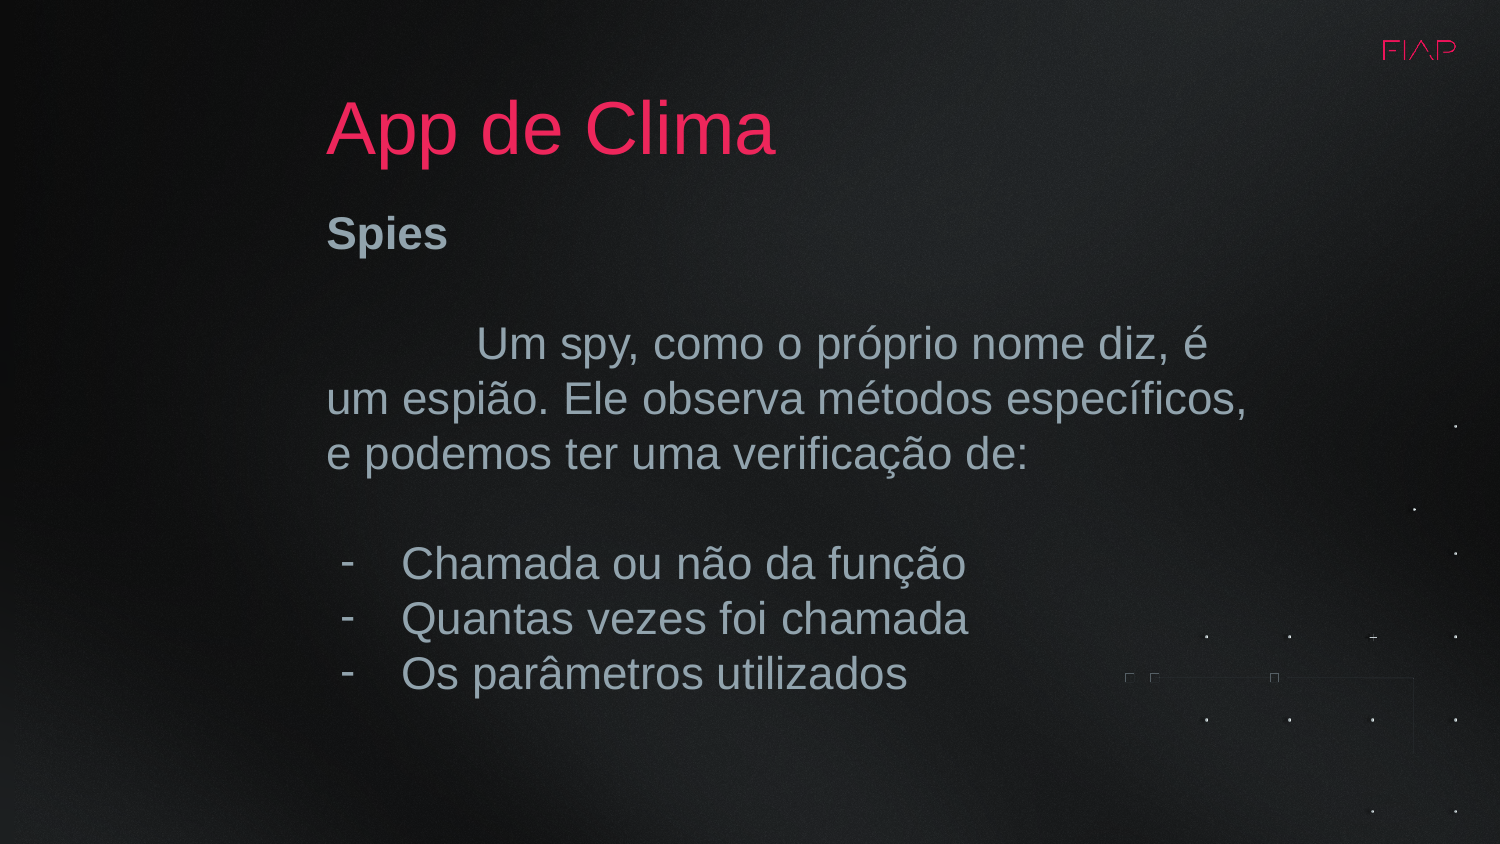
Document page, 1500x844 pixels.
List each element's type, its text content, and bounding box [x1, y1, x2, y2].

text_box Spies Um spy, como o próprio nome diz, é um espião. Ele observa métodos específicos, e podemos ter uma verificação de: Chamada ou não da função Quantas vezes foi chamada Os parâmetros utilizados [311, 196, 1292, 706]
picture [0, 0, 1500, 844]
text_box App de Clima [311, 72, 1126, 177]
